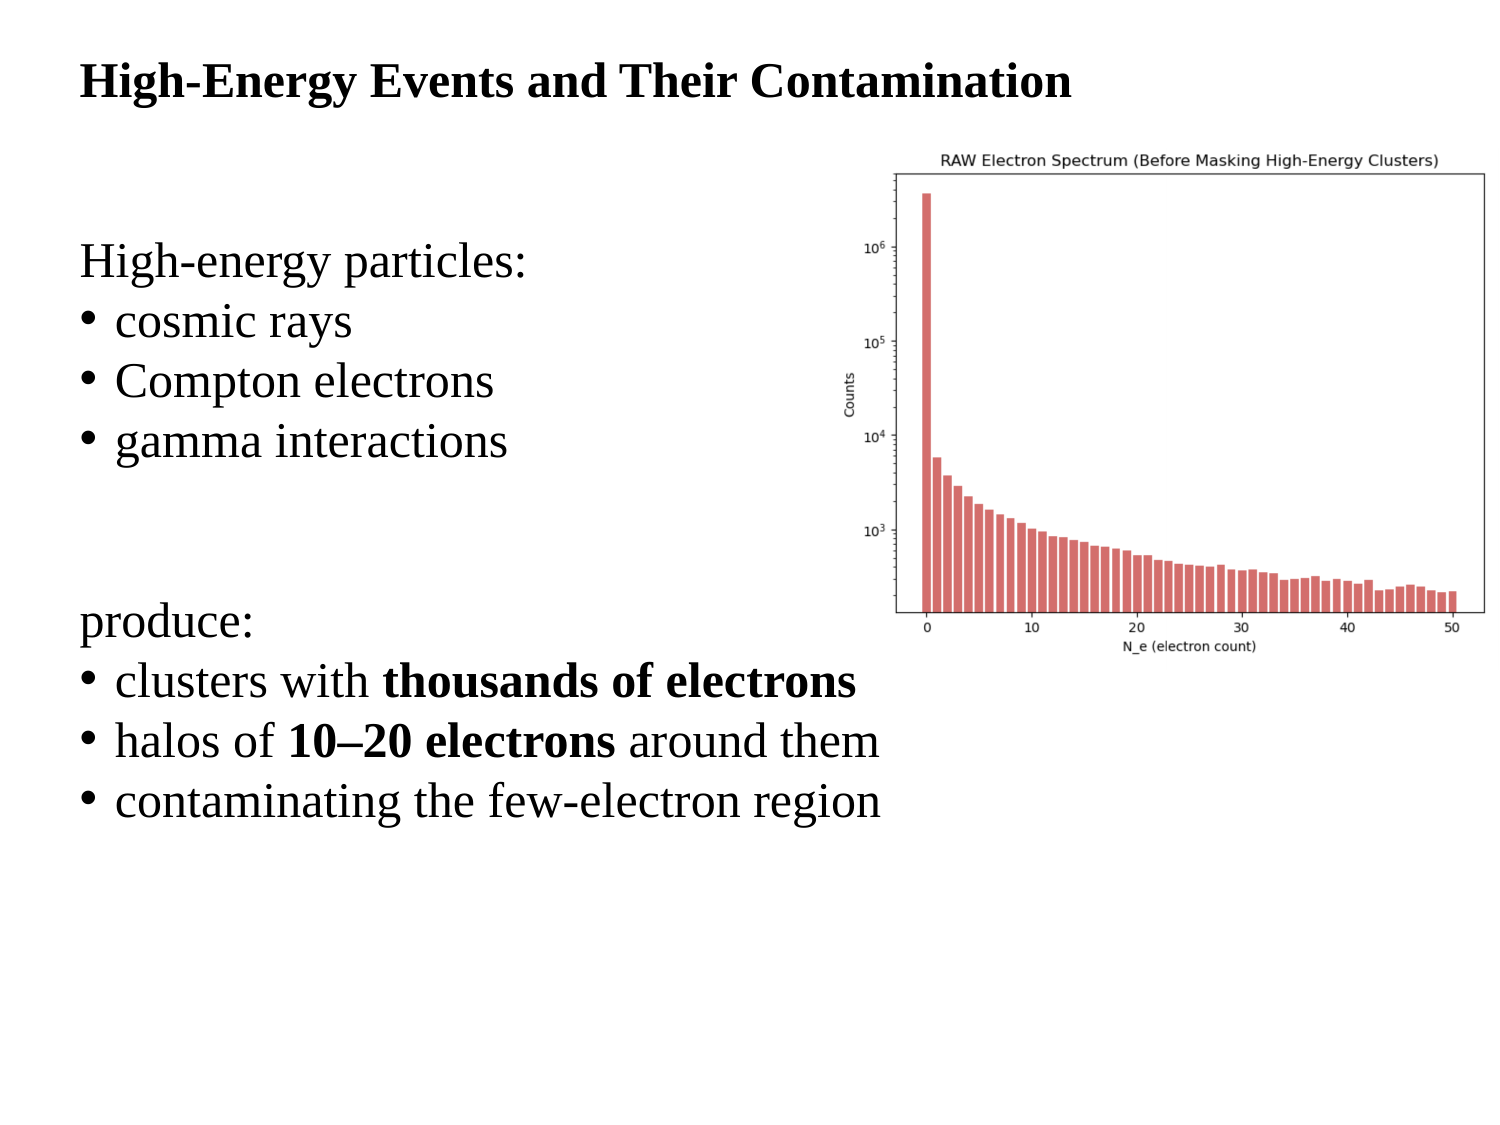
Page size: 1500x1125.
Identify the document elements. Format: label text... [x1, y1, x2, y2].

picture [834, 148, 1499, 670]
text_box High-Energy Events and Their Contamination High-energy particles: cosmic rays Compton electrons gamma interactions produce: clusters with thousands of electrons halos of 10–20 electrons around them contaminating the few-electron region [64, 39, 1436, 835]
